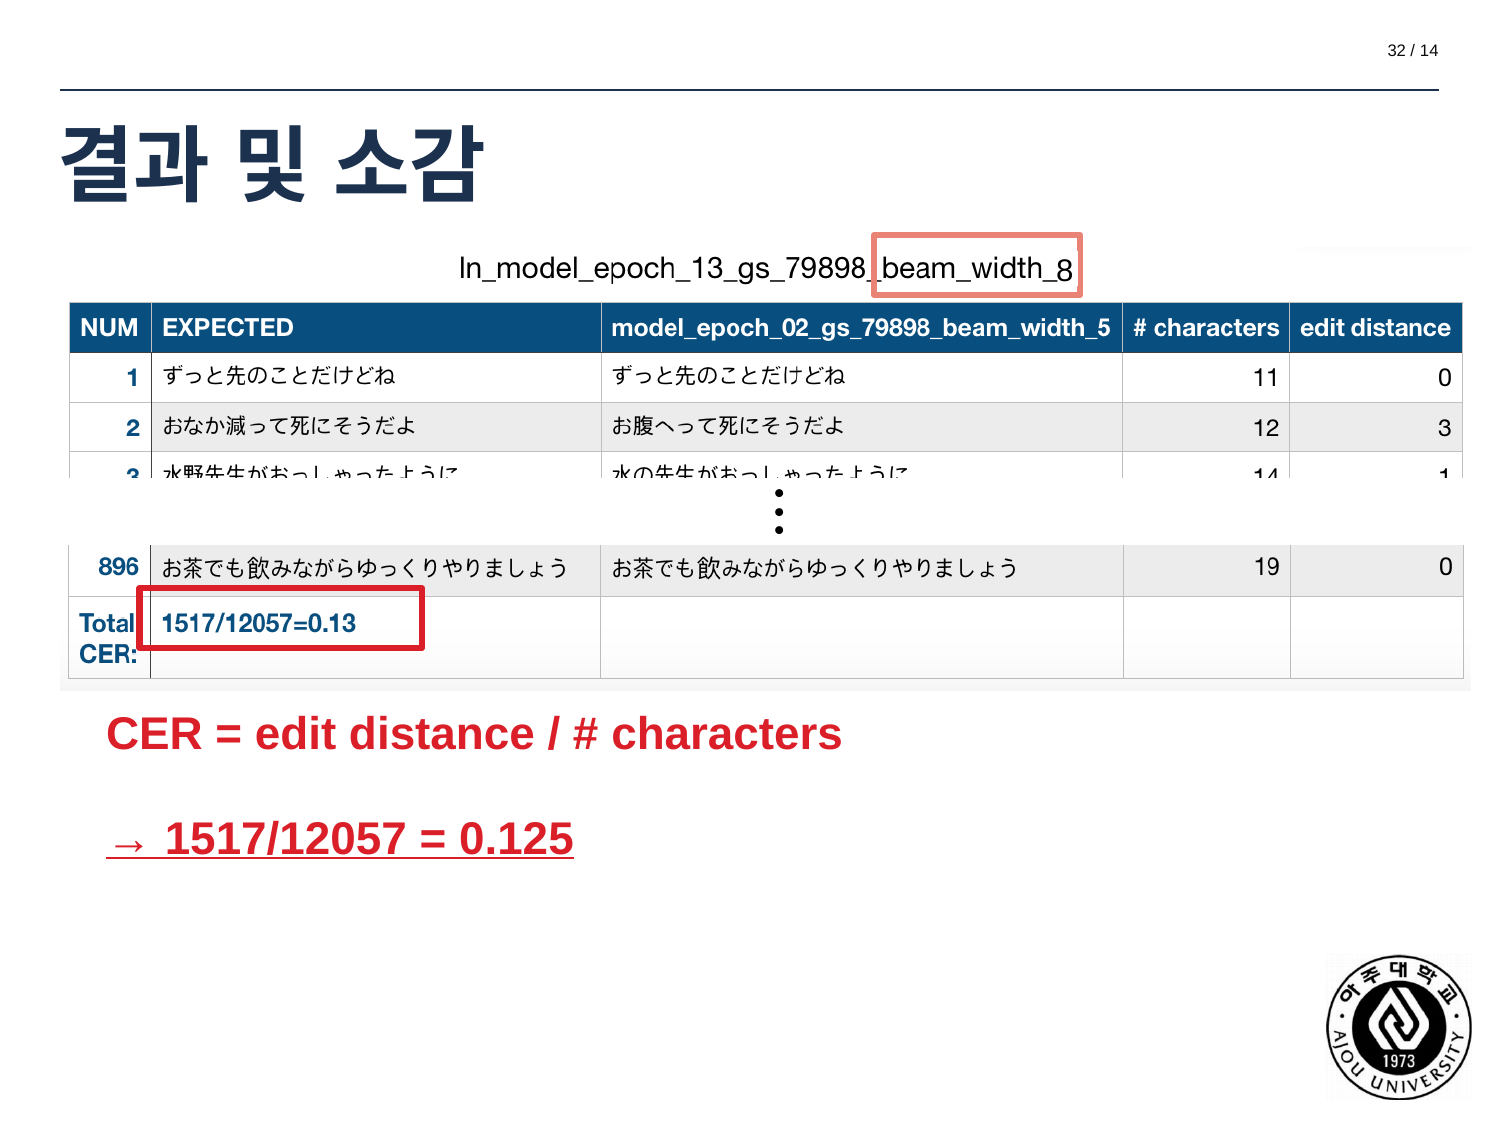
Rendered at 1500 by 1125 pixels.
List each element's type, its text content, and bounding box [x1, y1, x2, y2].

text_box [874, 235, 1040, 245]
text_box • • • [745, 486, 814, 543]
picture [59, 545, 1471, 691]
text_box 8 [1040, 235, 1109, 245]
picture [1326, 954, 1472, 1101]
text_box ‹#› / 14 [1193, 31, 1454, 68]
picture [59, 247, 1471, 478]
title 결과 및 소감 [42, 114, 1190, 211]
text_box CER = edit distance / # characters → 1517/12057 = 0.125 [91, 703, 1141, 864]
